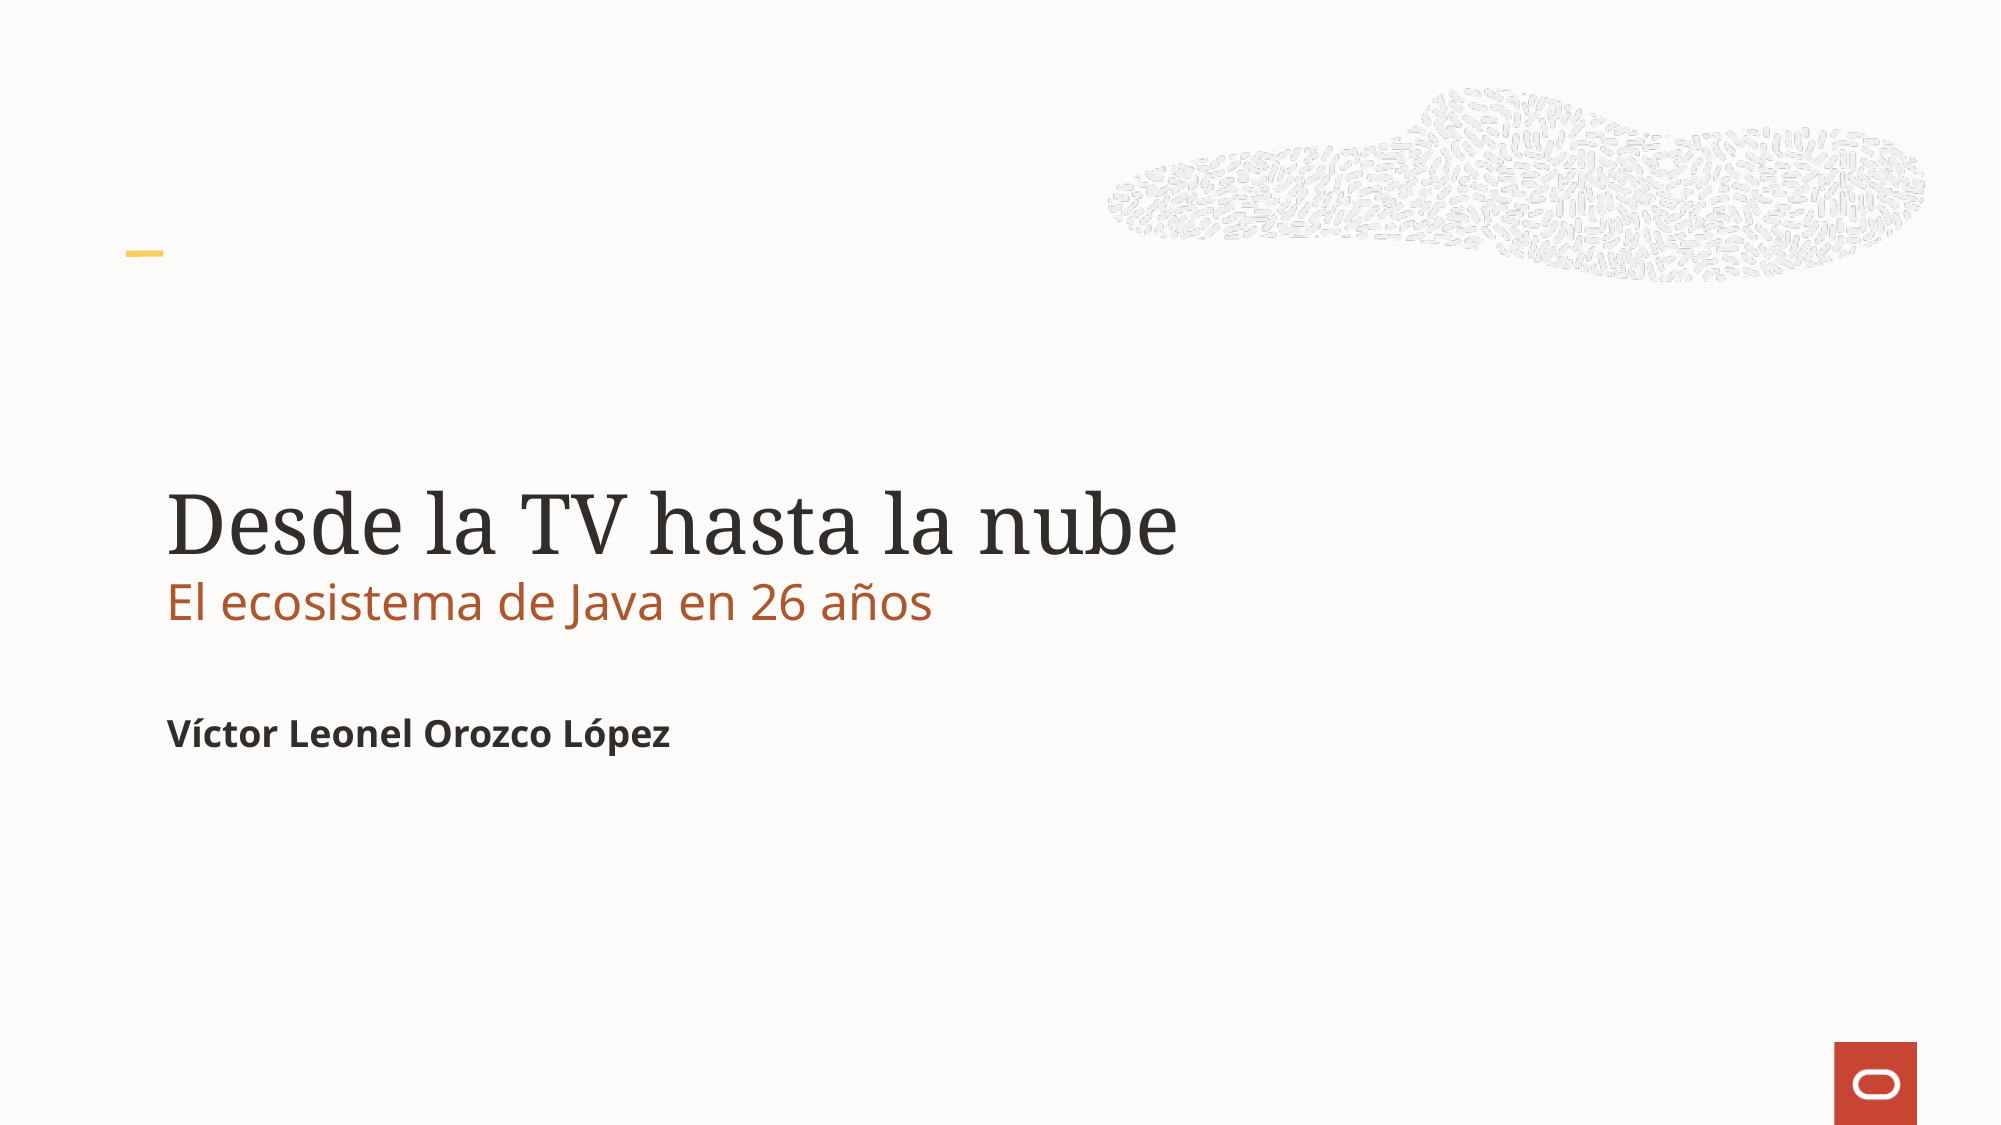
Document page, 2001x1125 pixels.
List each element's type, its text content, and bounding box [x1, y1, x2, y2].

text_box El ecosistema de Java en 26 años [166, 577, 1834, 634]
text_box Desde la TV hasta la nube [166, 403, 1834, 572]
text_box Víctor Leonel Orozco López [166, 712, 1000, 757]
